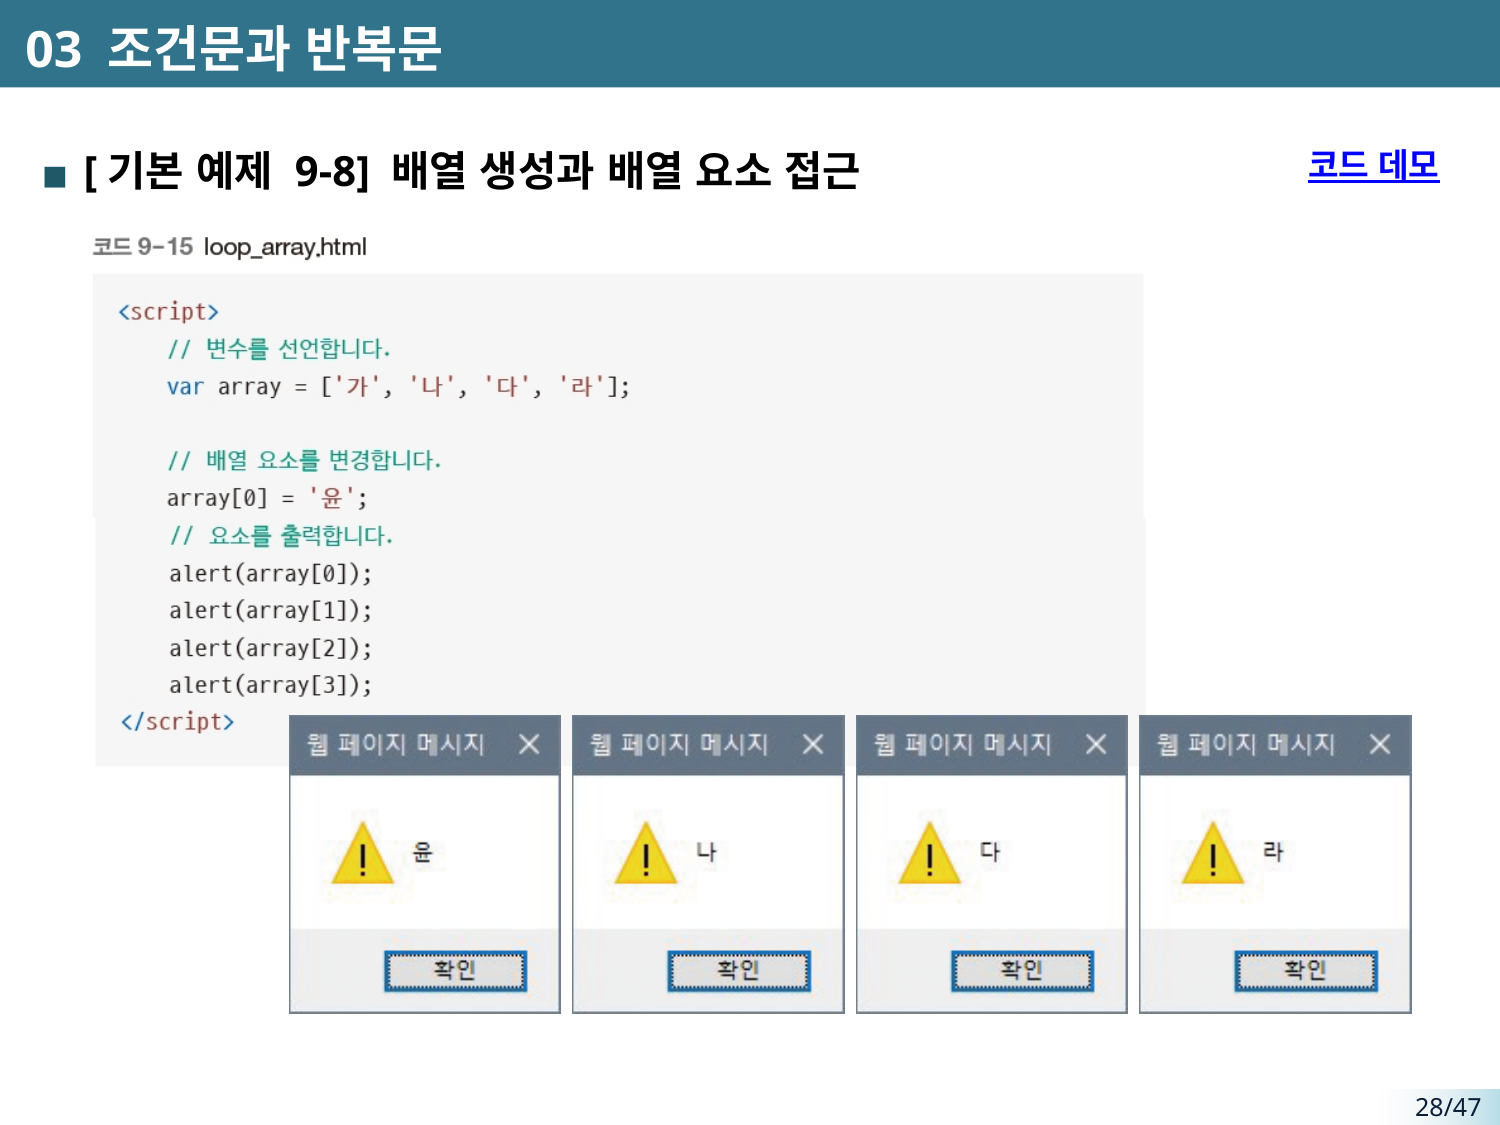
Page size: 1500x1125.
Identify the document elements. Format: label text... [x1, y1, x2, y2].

list [기본 예제 9-8] 배열 생성과 배열 요소 접근 [10, 126, 1481, 1057]
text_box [288, 715, 1412, 1014]
title 03 조건문과 반복문 [10, 8, 1288, 87]
text_box 코드 데모 [1293, 137, 1500, 193]
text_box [88, 231, 1152, 775]
